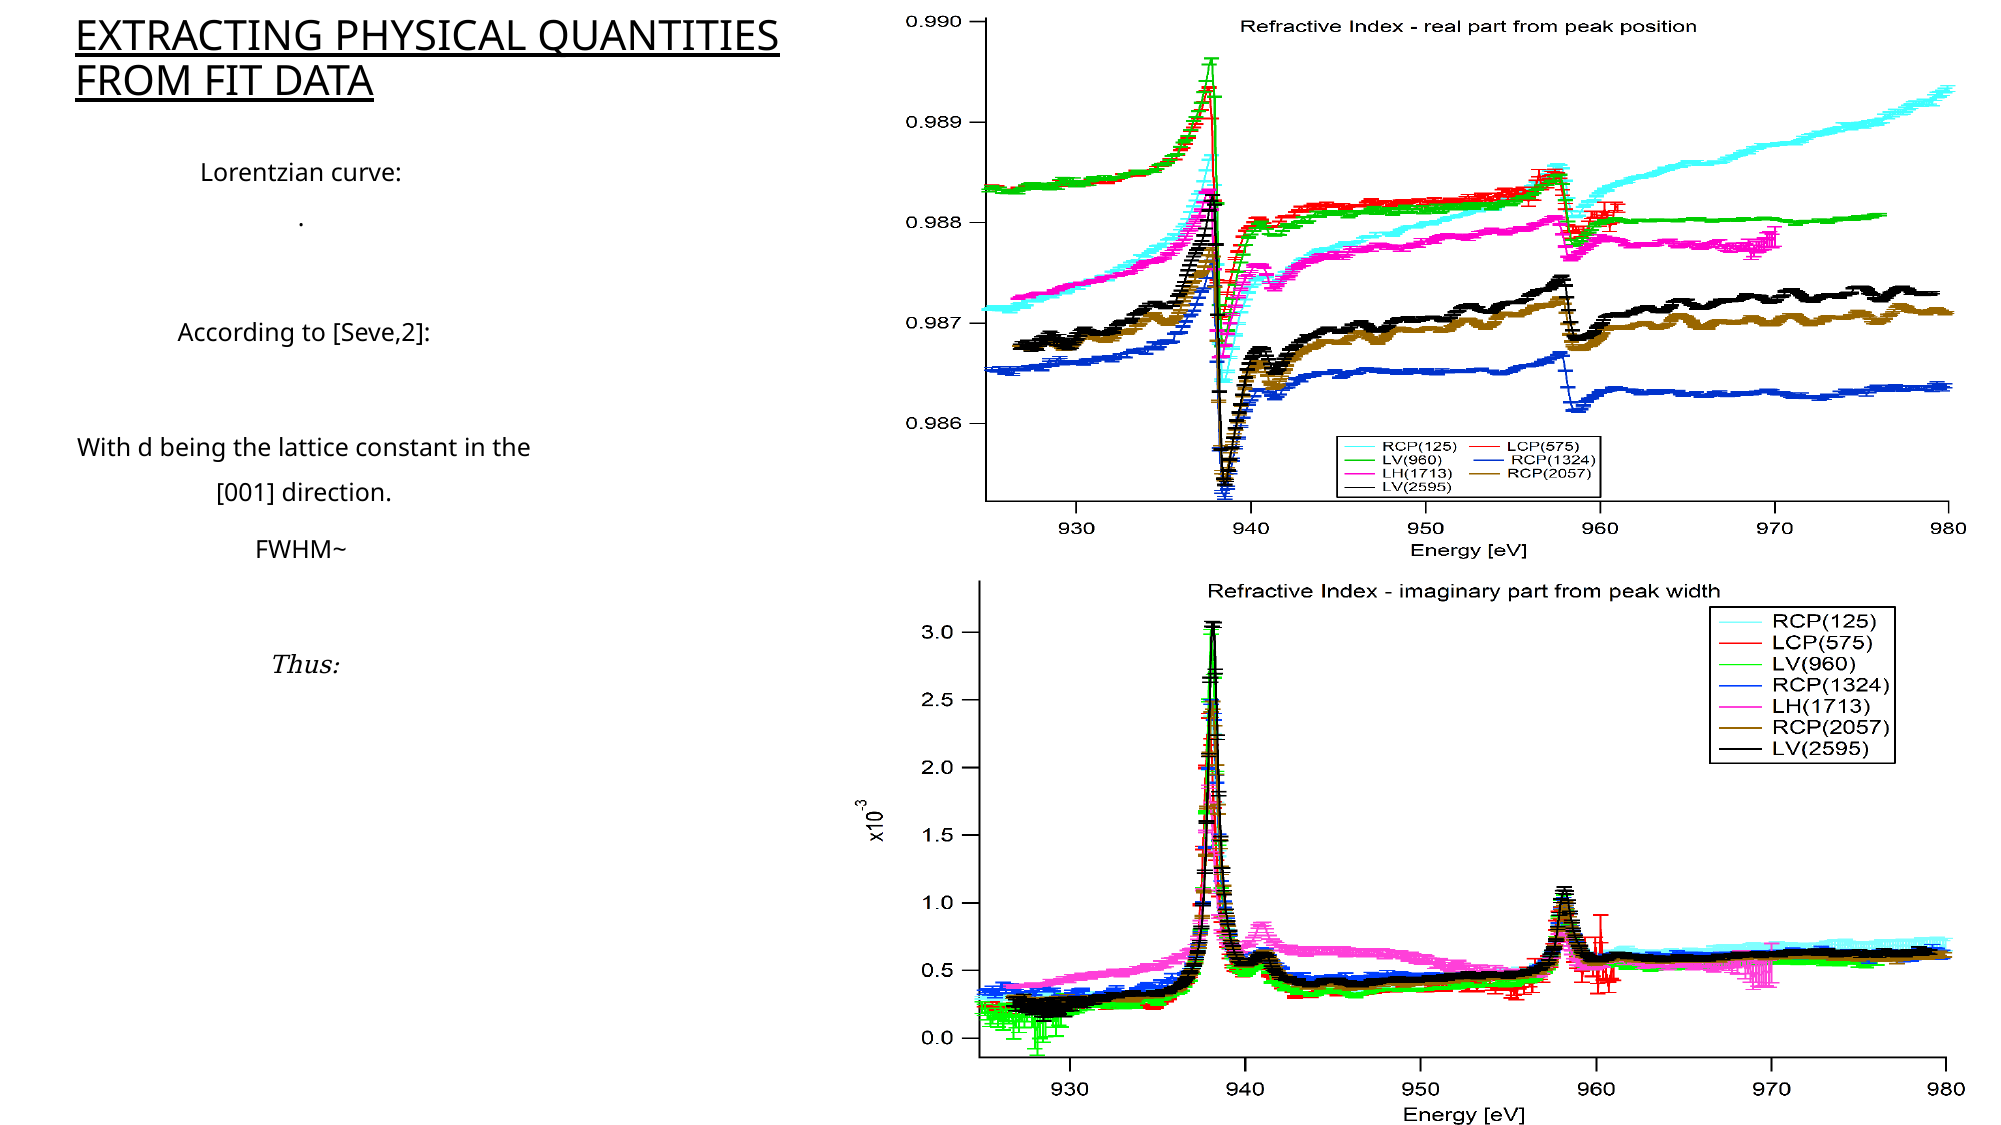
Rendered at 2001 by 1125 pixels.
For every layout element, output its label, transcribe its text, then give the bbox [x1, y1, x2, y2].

picture [852, 559, 2000, 1125]
title Extracting physical quantities from fit data [59, 42, 797, 77]
picture [852, 0, 2000, 558]
